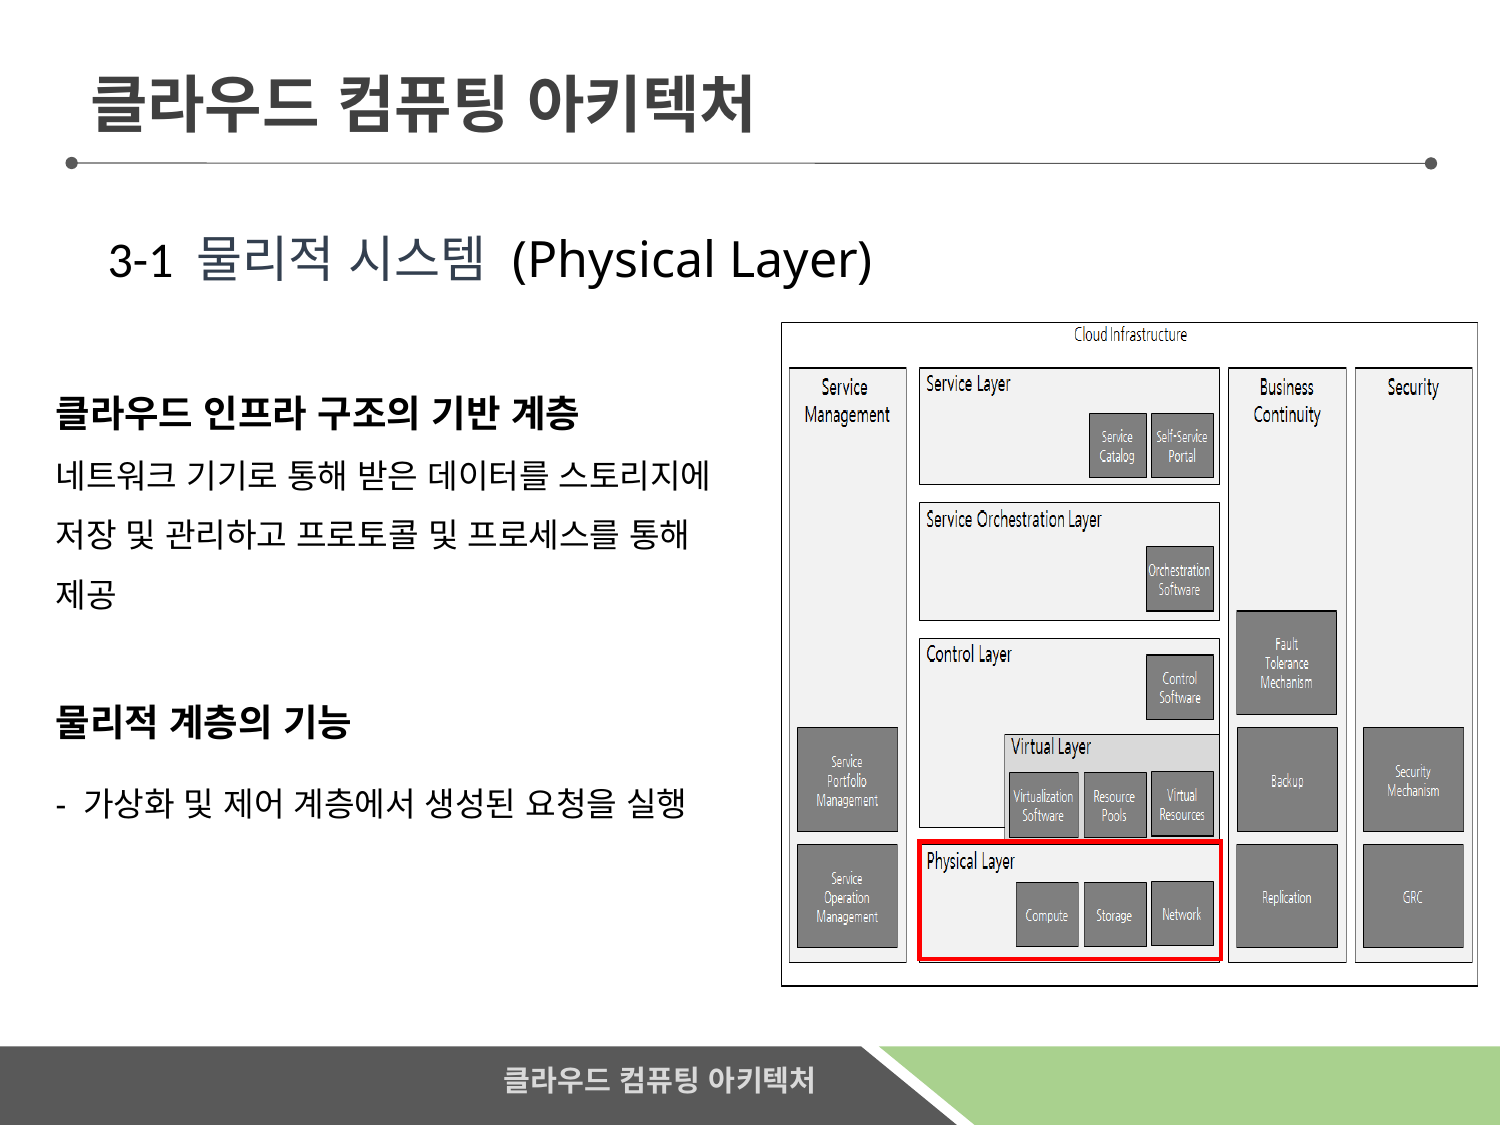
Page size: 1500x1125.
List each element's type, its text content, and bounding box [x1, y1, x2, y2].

text_box 클라우드 컴퓨팅 아키텍처 [74, 47, 1425, 158]
text_box 물리적 계층의 기능 - 가상화 및 제어 계층에서 생성된 요청을 실행 [40, 691, 781, 831]
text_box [781, 318, 1478, 987]
text_box [876, 1045, 1500, 1125]
text_box 클라우드 인프라 구조의 기반 계층 네트워크 기기로 통해 받은 데이터를 스토리지에 저장 및 관리하고 프로토콜 및 프로세스를 통해 제공 [40, 314, 1500, 622]
text_box 3-1 물리적 시스템 (Physical Layer) [93, 220, 889, 296]
text_box 클라우드 컴퓨팅 아키텍처 [23, 1054, 832, 1105]
text_box [0, 1045, 959, 1125]
